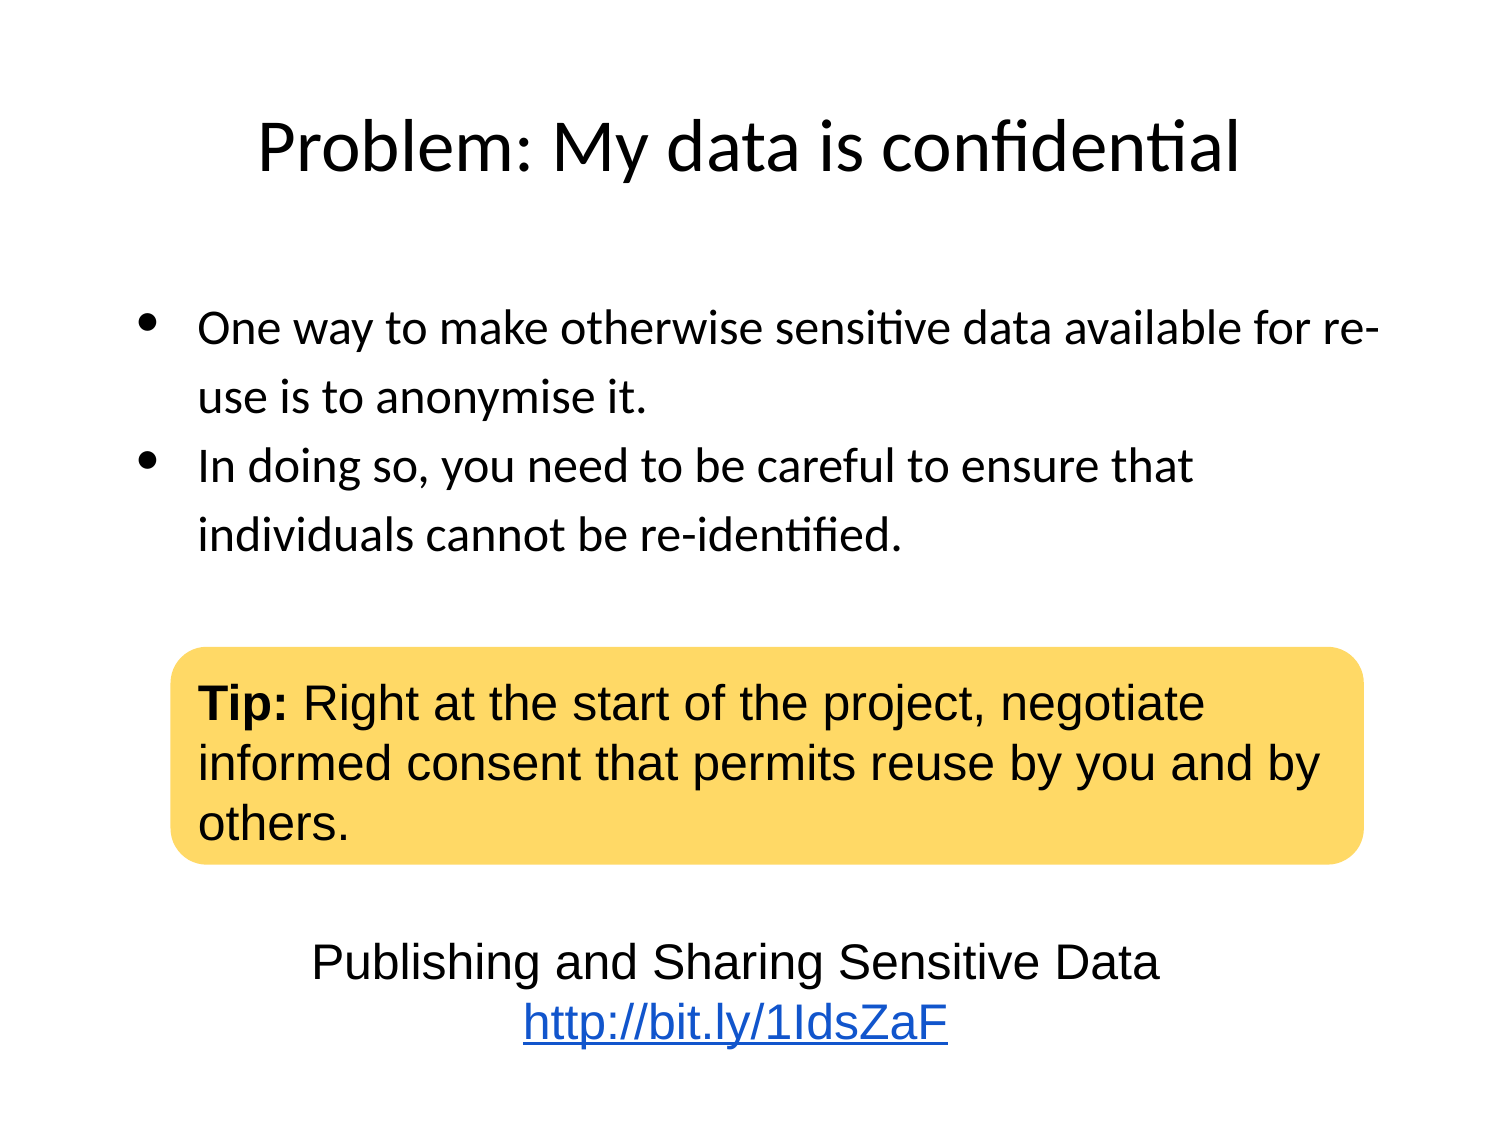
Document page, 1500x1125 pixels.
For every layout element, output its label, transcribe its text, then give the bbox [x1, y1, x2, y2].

text_box [170, 656, 1359, 865]
title Problem: My data is confidential [75, 77, 1425, 207]
text_box [183, 646, 1351, 655]
list One way to make otherwise sensitive data available for re-use is to anonymise it. In doing so, you need to be careful to ensure that individuals cannot be re-identified. [107, 277, 1425, 636]
text_box Tip: Right at the start of the project, negotiate informed consent that permits reuse by you and by others. [182, 655, 1364, 848]
text_box Publishing and Sharing Sensitive Data http://bit.ly/1IdsZaF [125, 914, 1346, 1057]
